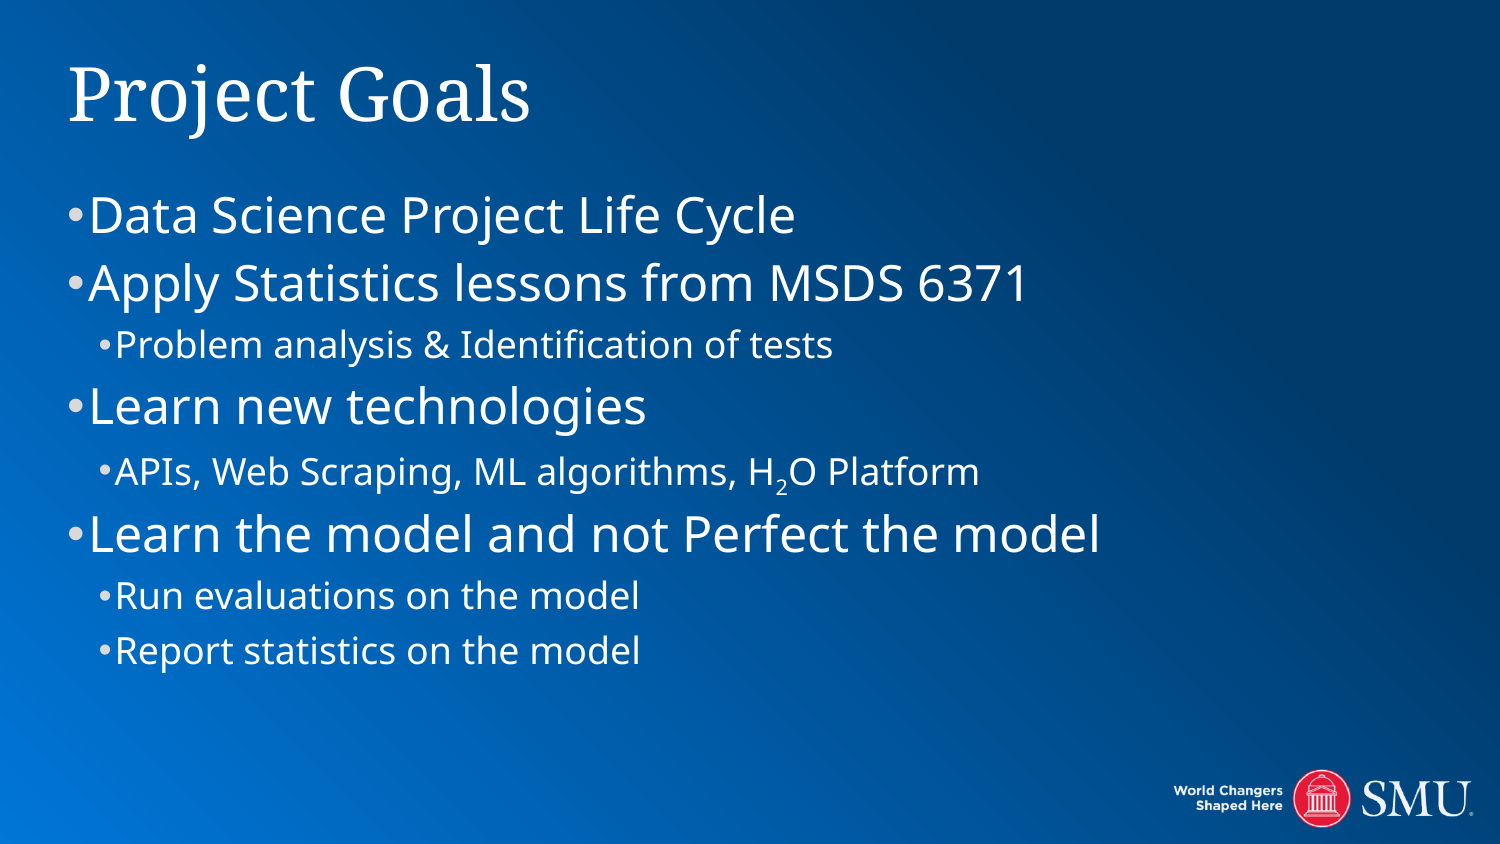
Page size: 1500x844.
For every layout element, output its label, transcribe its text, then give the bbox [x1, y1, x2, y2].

title Project Goals [52, 0, 1500, 183]
list Data Science Project Life Cycle Apply Statistics lessons from MSDS 6371 Problem analysis & Identification of tests Learn new technologies APIs, Web Scraping, ML algorithms, H2O Platform Learn the model and not Perfect the model Run evaluations on the model Report statistics on the model [52, 183, 1500, 844]
